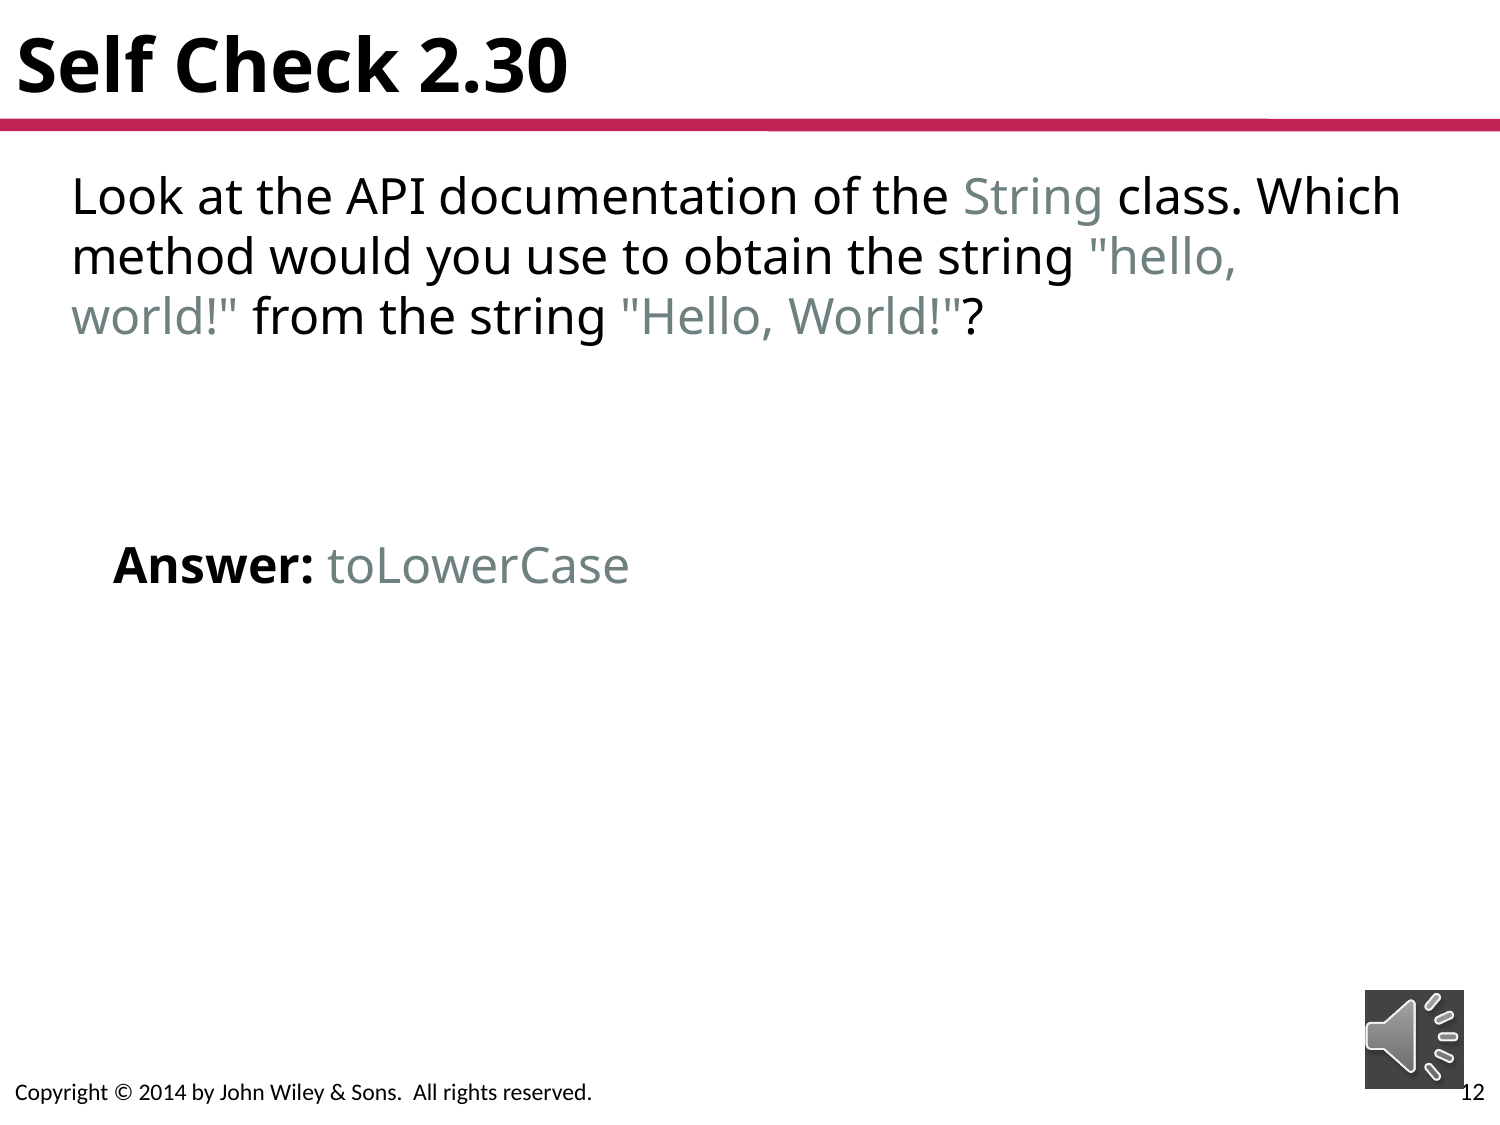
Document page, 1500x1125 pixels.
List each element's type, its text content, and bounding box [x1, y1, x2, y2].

title Self Check 2.30 [1, 0, 1500, 125]
picture [1364, 989, 1465, 1090]
list Look at the API documentation of the String class. Which method would you use to obtain the string "hello, world!" from the string "Hello, World!"? [0, 157, 1424, 509]
list Answer: toLowerCase [98, 525, 1450, 990]
